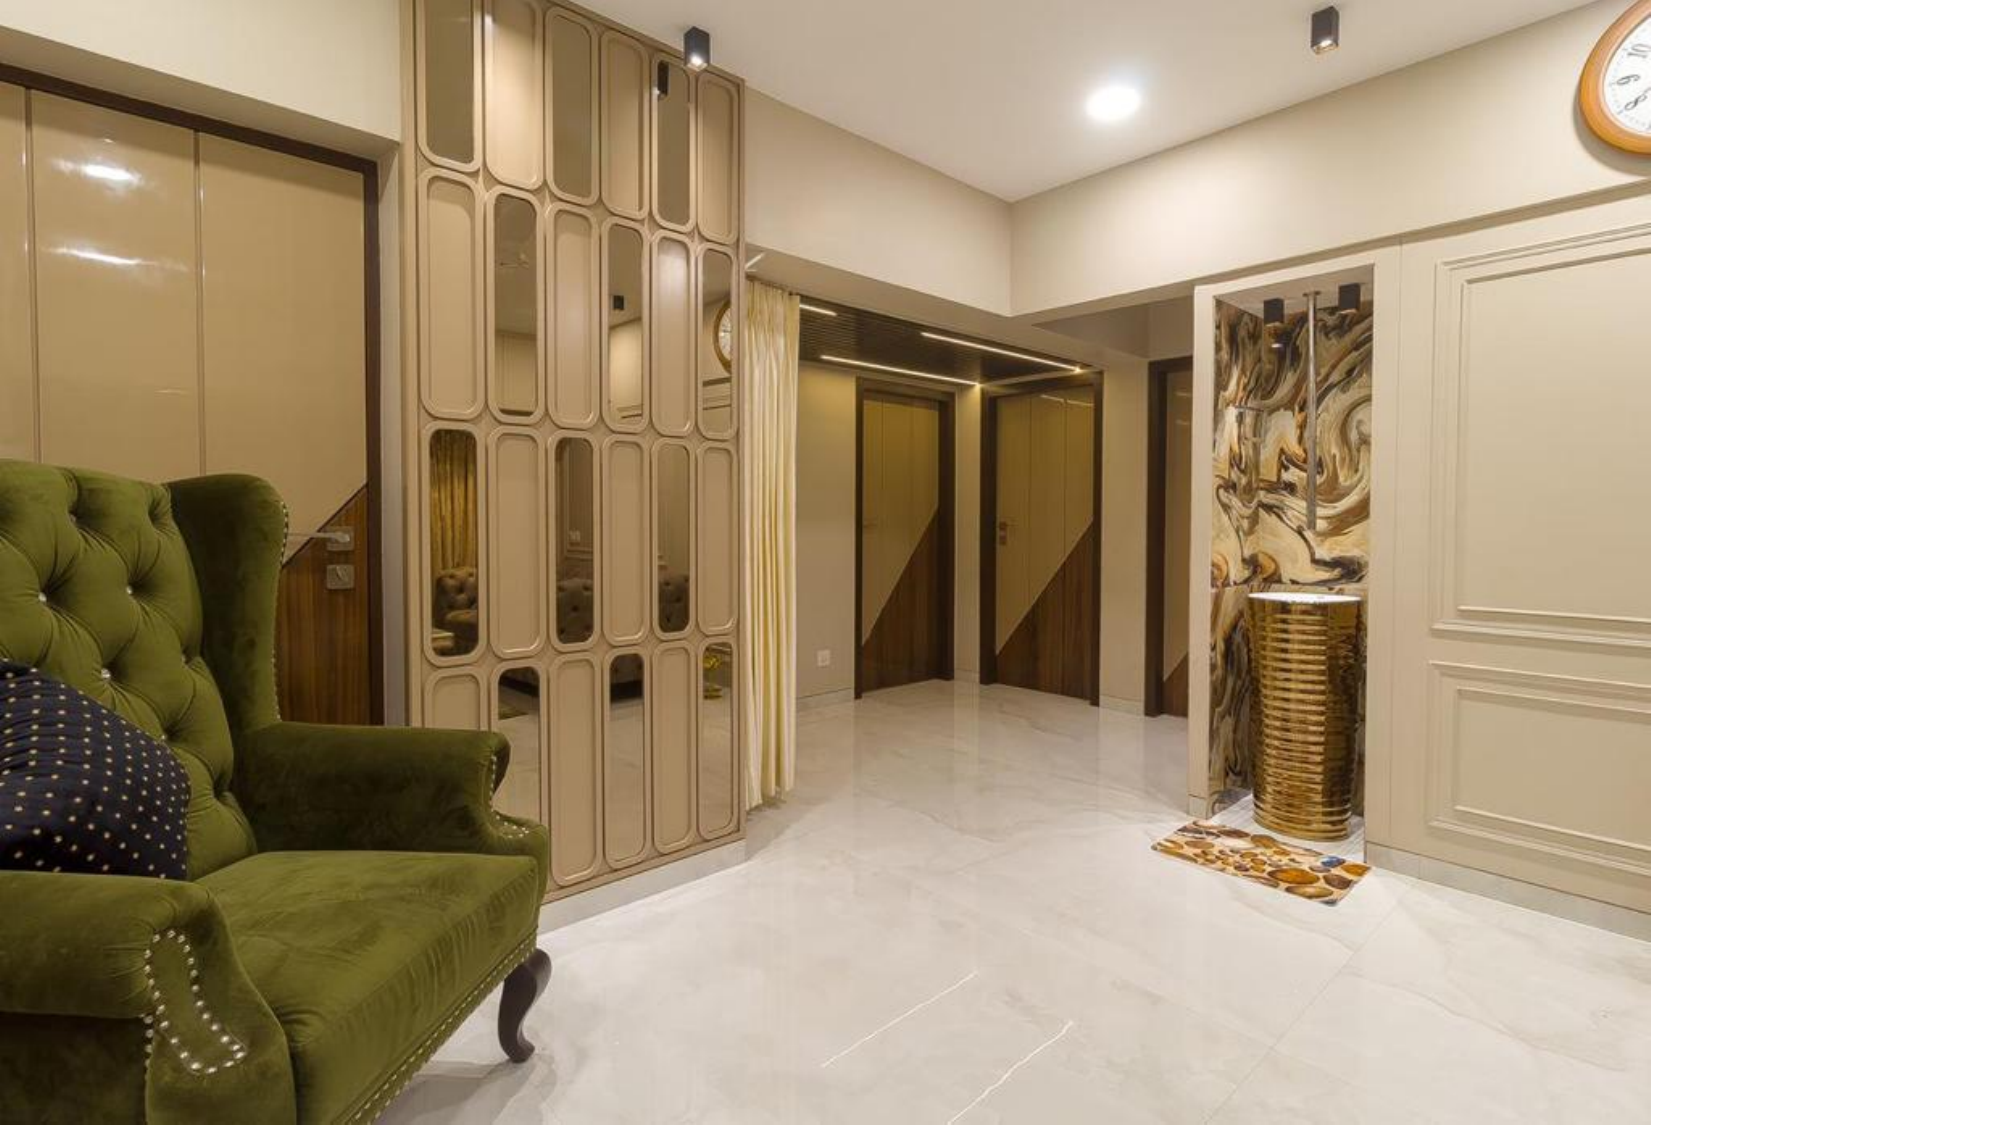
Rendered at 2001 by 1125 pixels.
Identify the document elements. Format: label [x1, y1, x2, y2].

picture [0, 0, 1651, 1125]
